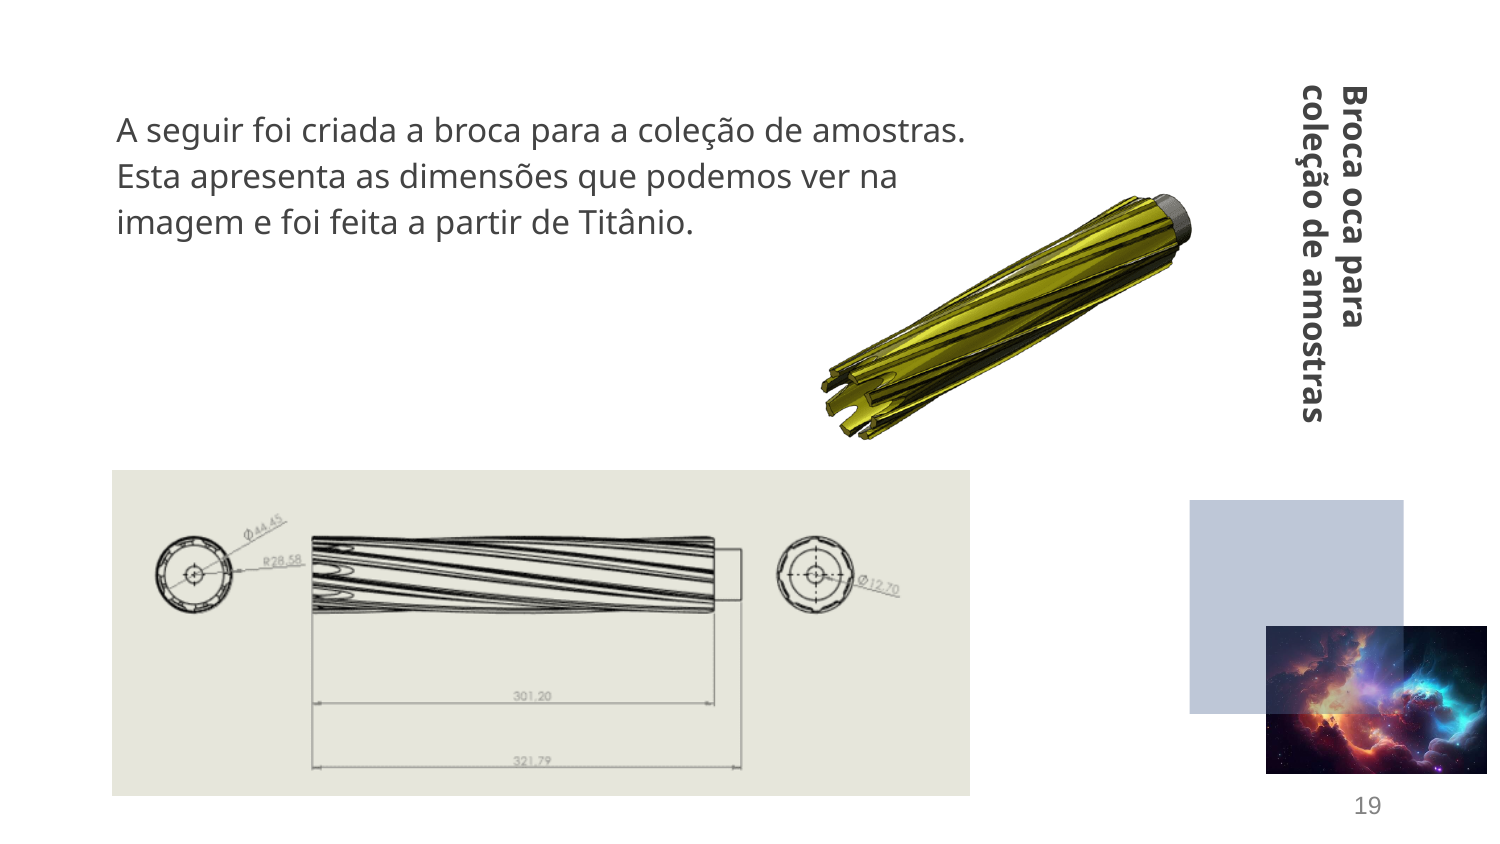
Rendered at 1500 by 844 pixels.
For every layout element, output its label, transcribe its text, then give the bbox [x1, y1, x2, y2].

text_box [1189, 500, 1404, 714]
slide_number 19 [1059, 782, 1397, 828]
picture [112, 469, 971, 797]
picture [774, 170, 1242, 466]
list A seguir foi criada a broca para a coleção de amostras. Esta apresenta as dimensões que podemos ver na imagem e foi feita a partir de Titânio. [101, 88, 1009, 267]
picture [1265, 626, 1488, 774]
title Broca oca para coleção de amostras [1296, 69, 1377, 478]
